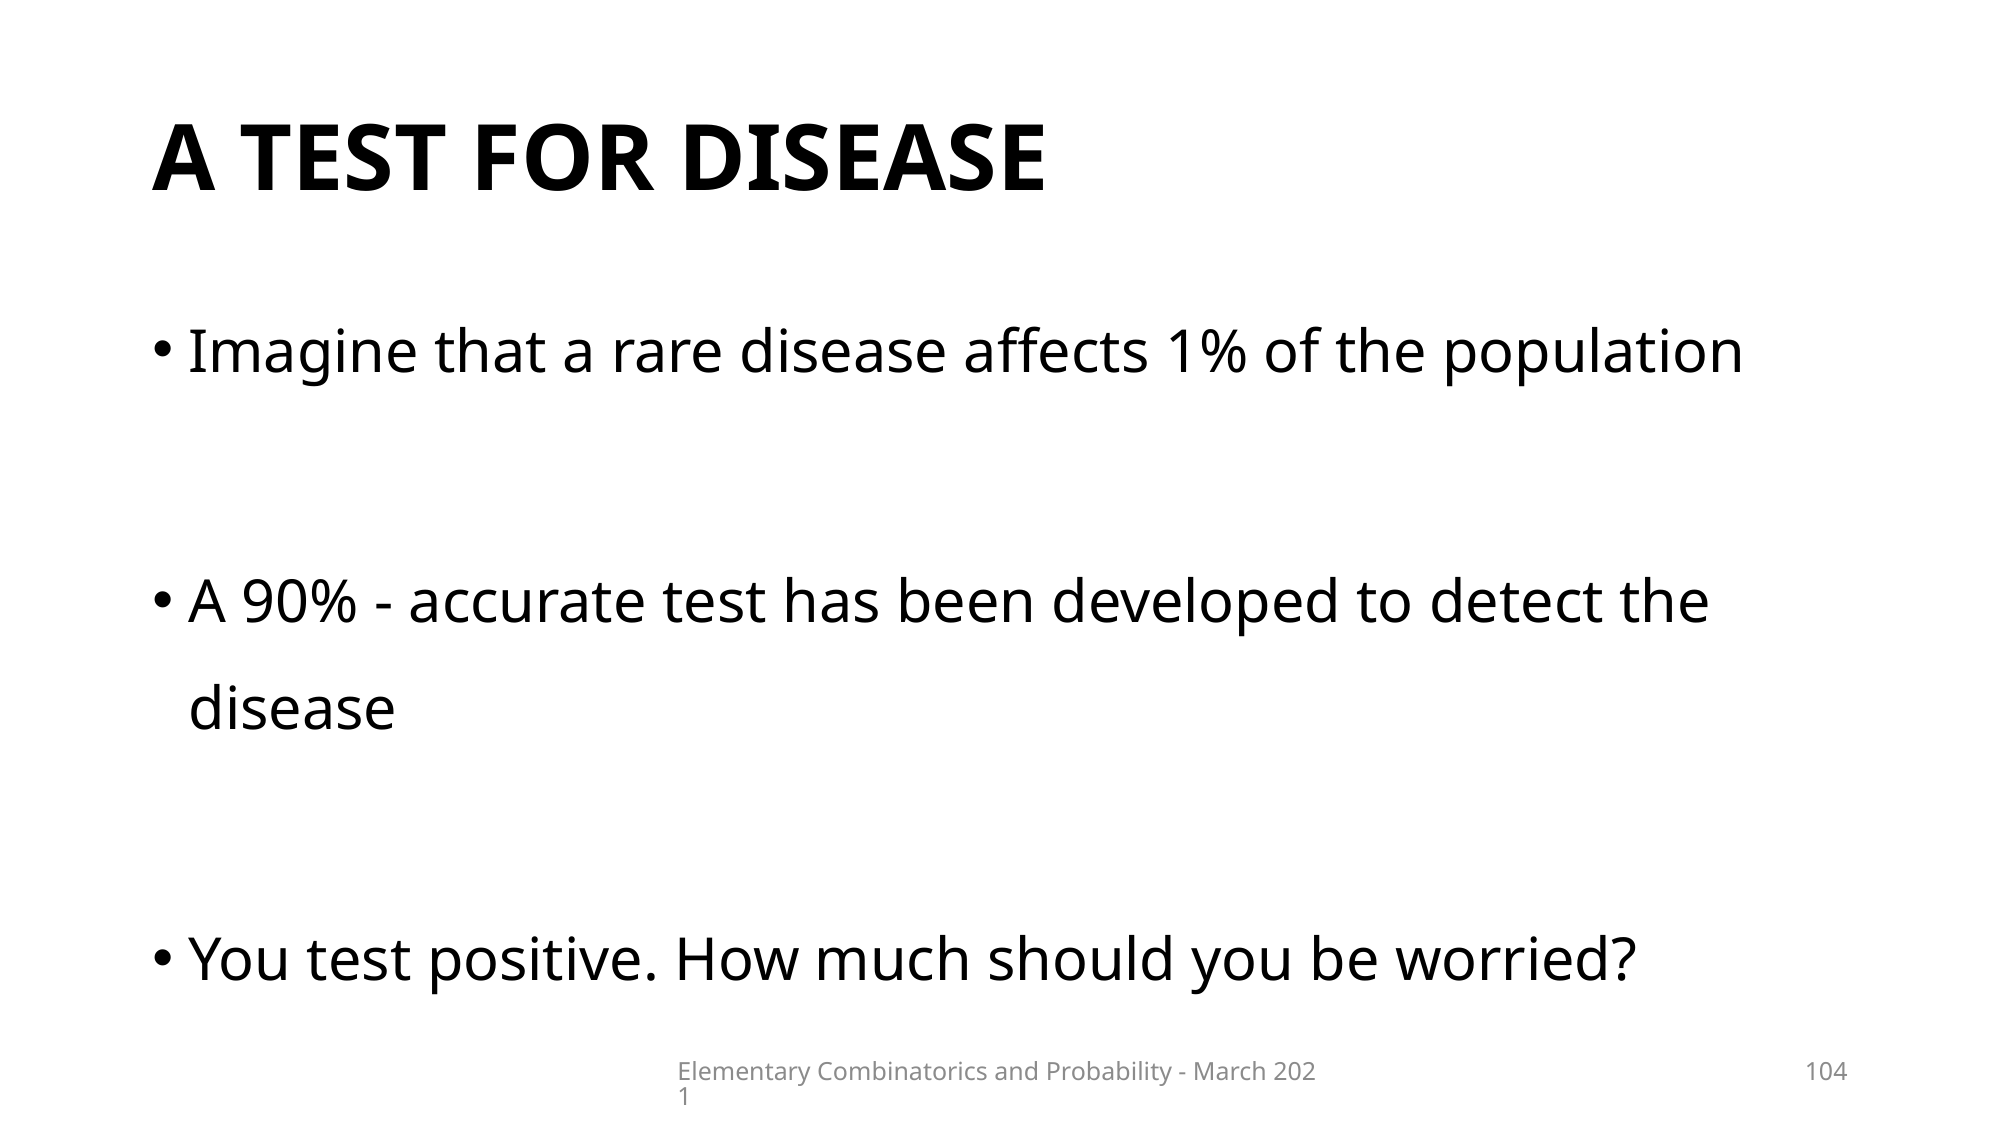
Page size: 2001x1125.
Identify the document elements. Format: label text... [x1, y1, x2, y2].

slide_number 104 [1412, 1042, 1863, 1103]
title A test for disease [137, 52, 1863, 270]
footer Elementary Combinatorics and Probability - March 2021 [662, 1042, 1338, 1103]
